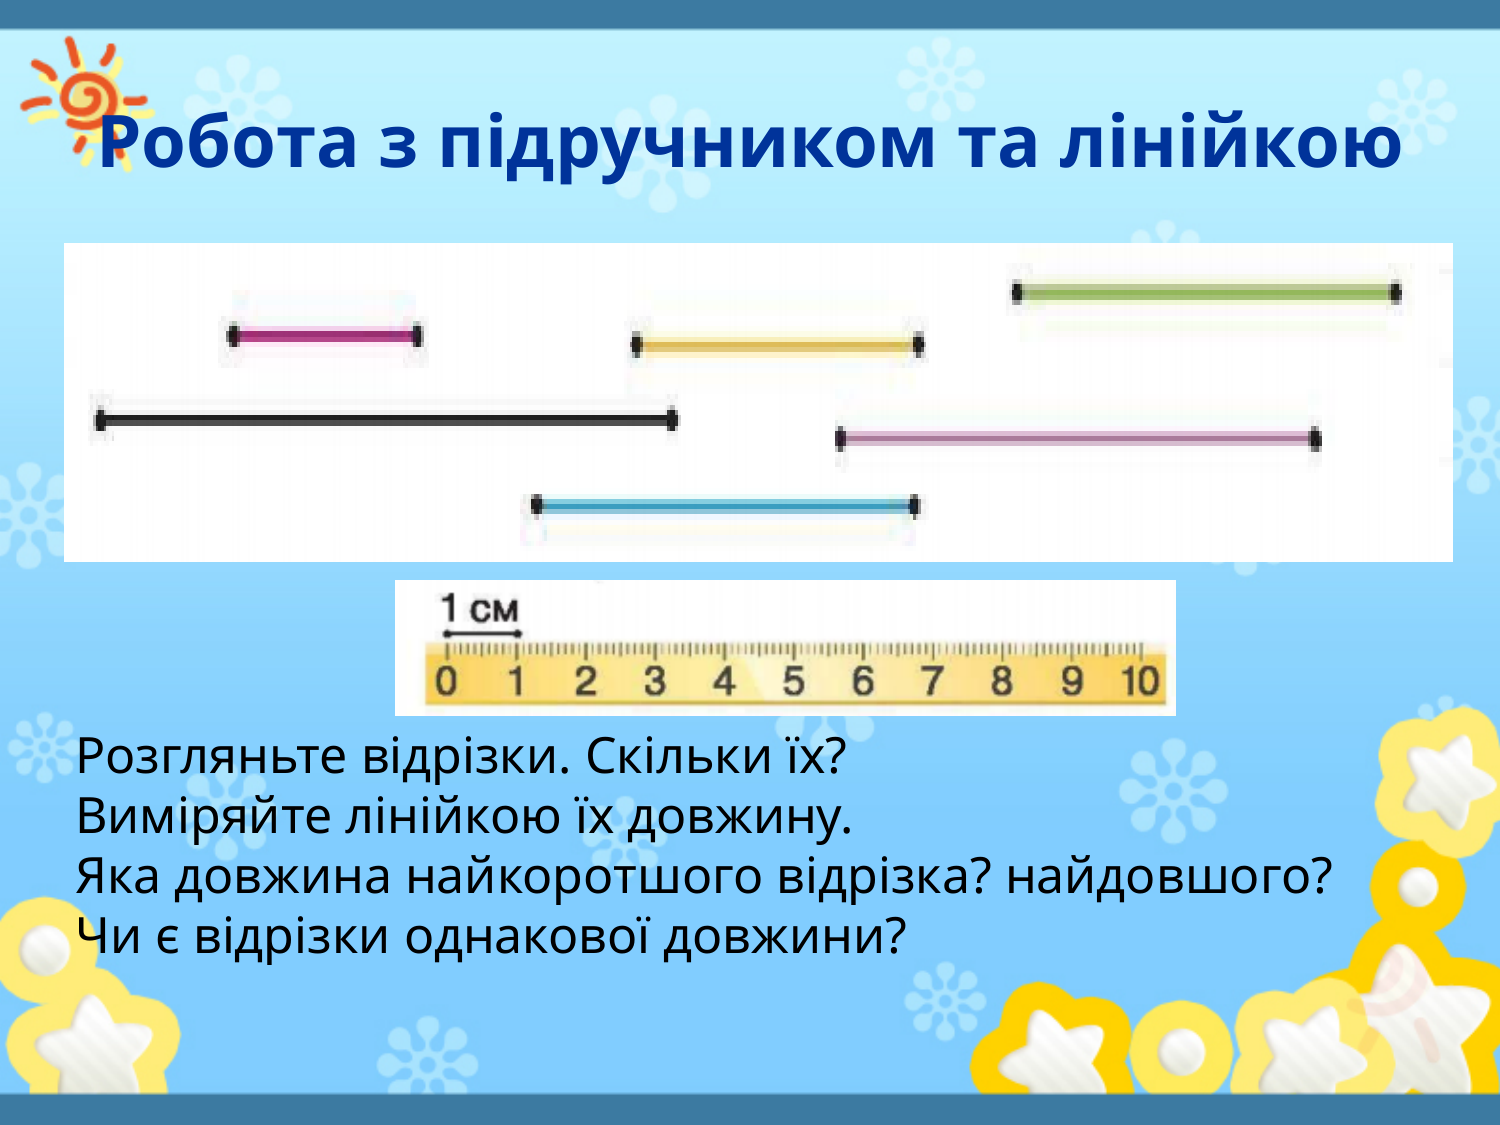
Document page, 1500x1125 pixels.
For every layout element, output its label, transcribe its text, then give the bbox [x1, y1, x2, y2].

text_box Розгляньте відрізки. Скільки їх? Виміряйте лінійкою їх довжину. Яка довжина найкоротшого відрізка? найдовшого? Чи є відрізки однакової довжини? [60, 715, 1455, 1031]
picture [0, 0, 1500, 1125]
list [64, 243, 1454, 563]
title Робота з підручником та лінійкою [75, 45, 1425, 233]
